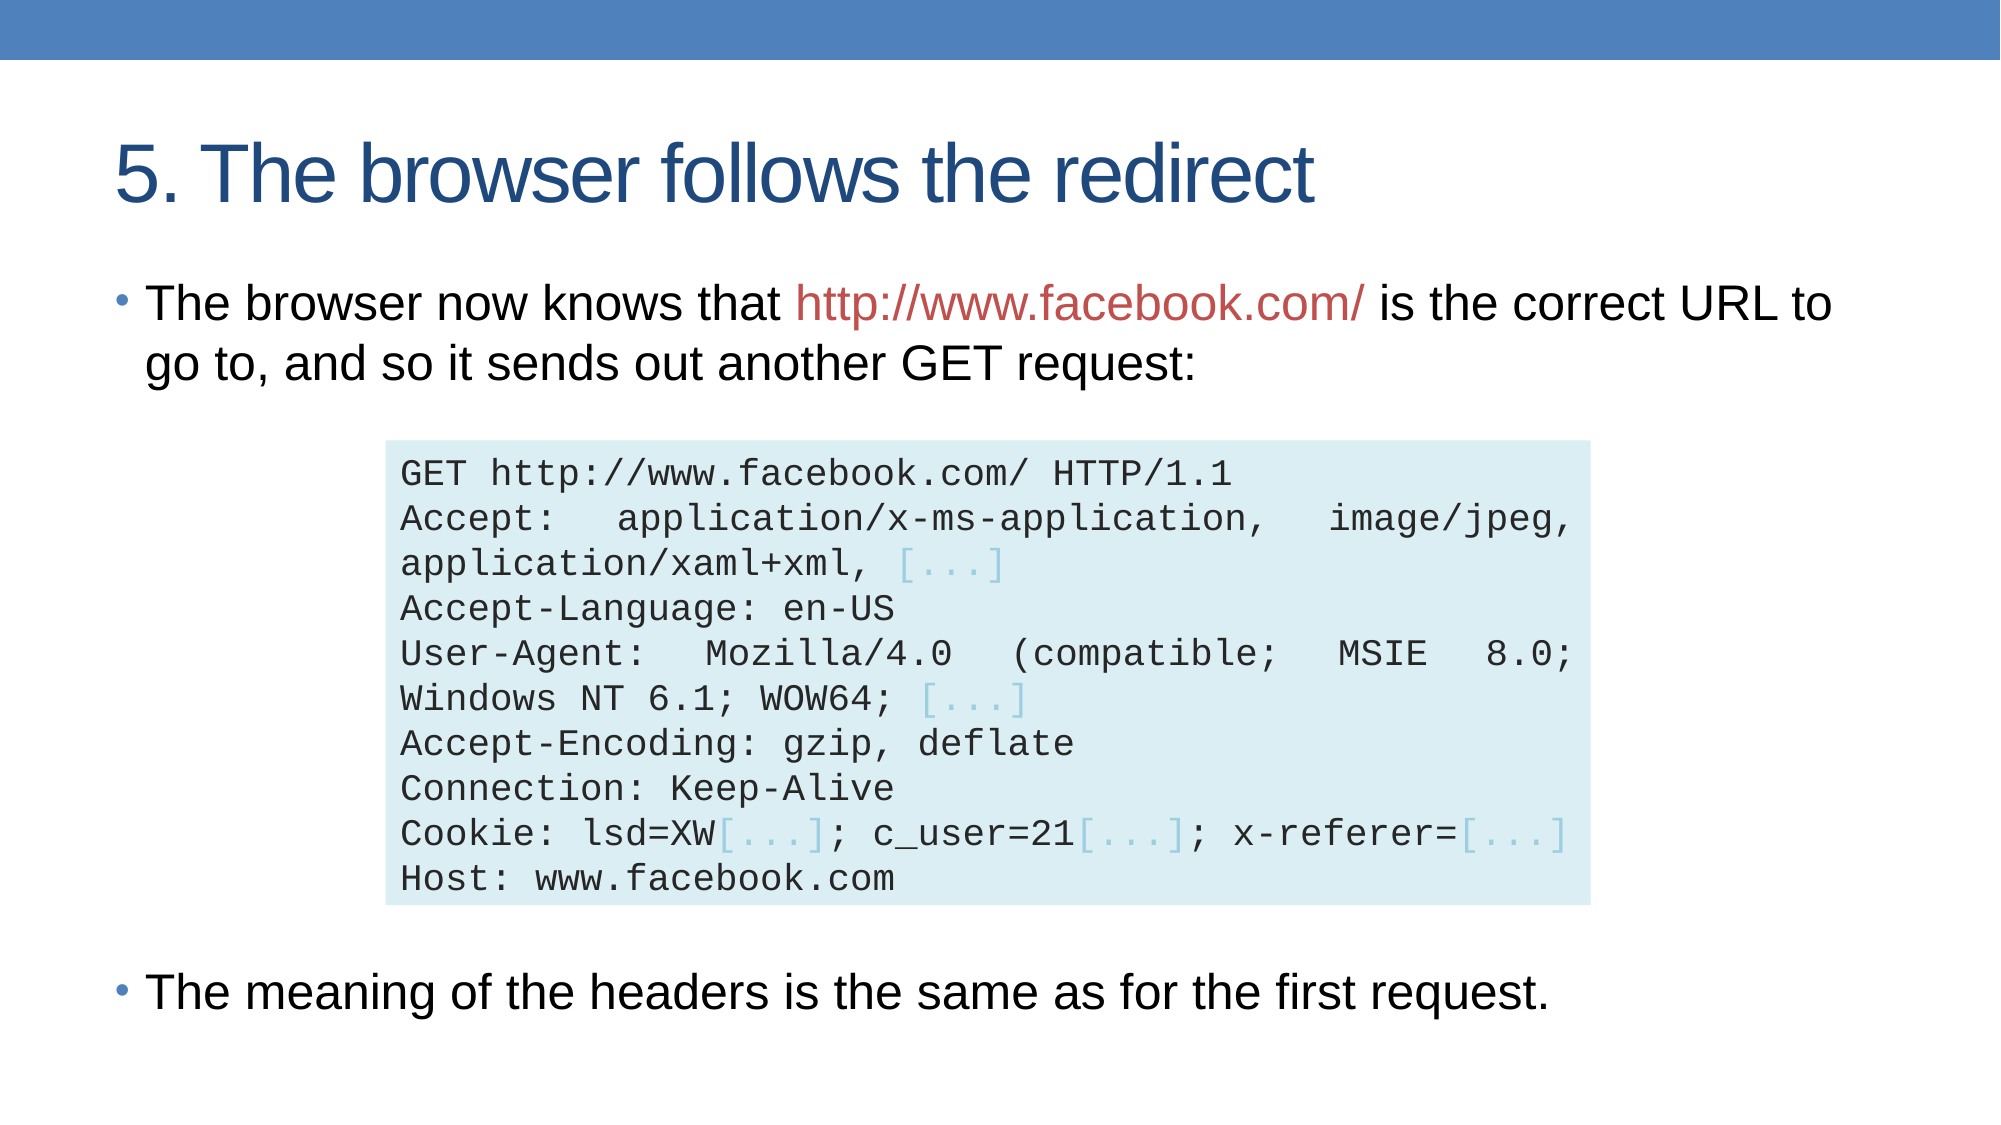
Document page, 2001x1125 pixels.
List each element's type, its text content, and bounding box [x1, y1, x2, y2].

list The browser now knows that http://www.facebook.com/ is the correct URL to go to, and so it sends out another GET request: The meaning of the headers is the same as for the first request. [99, 262, 1900, 1063]
text_box GET http://www.facebook.com/ HTTP/1.1 Accept: application/x-ms-application, image/jpeg, application/xaml+xml, [...] Accept-Language: en-US User-Agent: Mozilla/4.0 (compatible; MSIE 8.0; Windows NT 6.1; WOW64; [...] Accept-Encoding: gzip, deflate Connection: Keep-Alive Cookie: lsd=XW[...]; c_user=21[...]; x-referer=[...] Host: www.facebook.com [385, 440, 1591, 906]
title 5. The browser follows the redirect [99, 87, 1900, 250]
